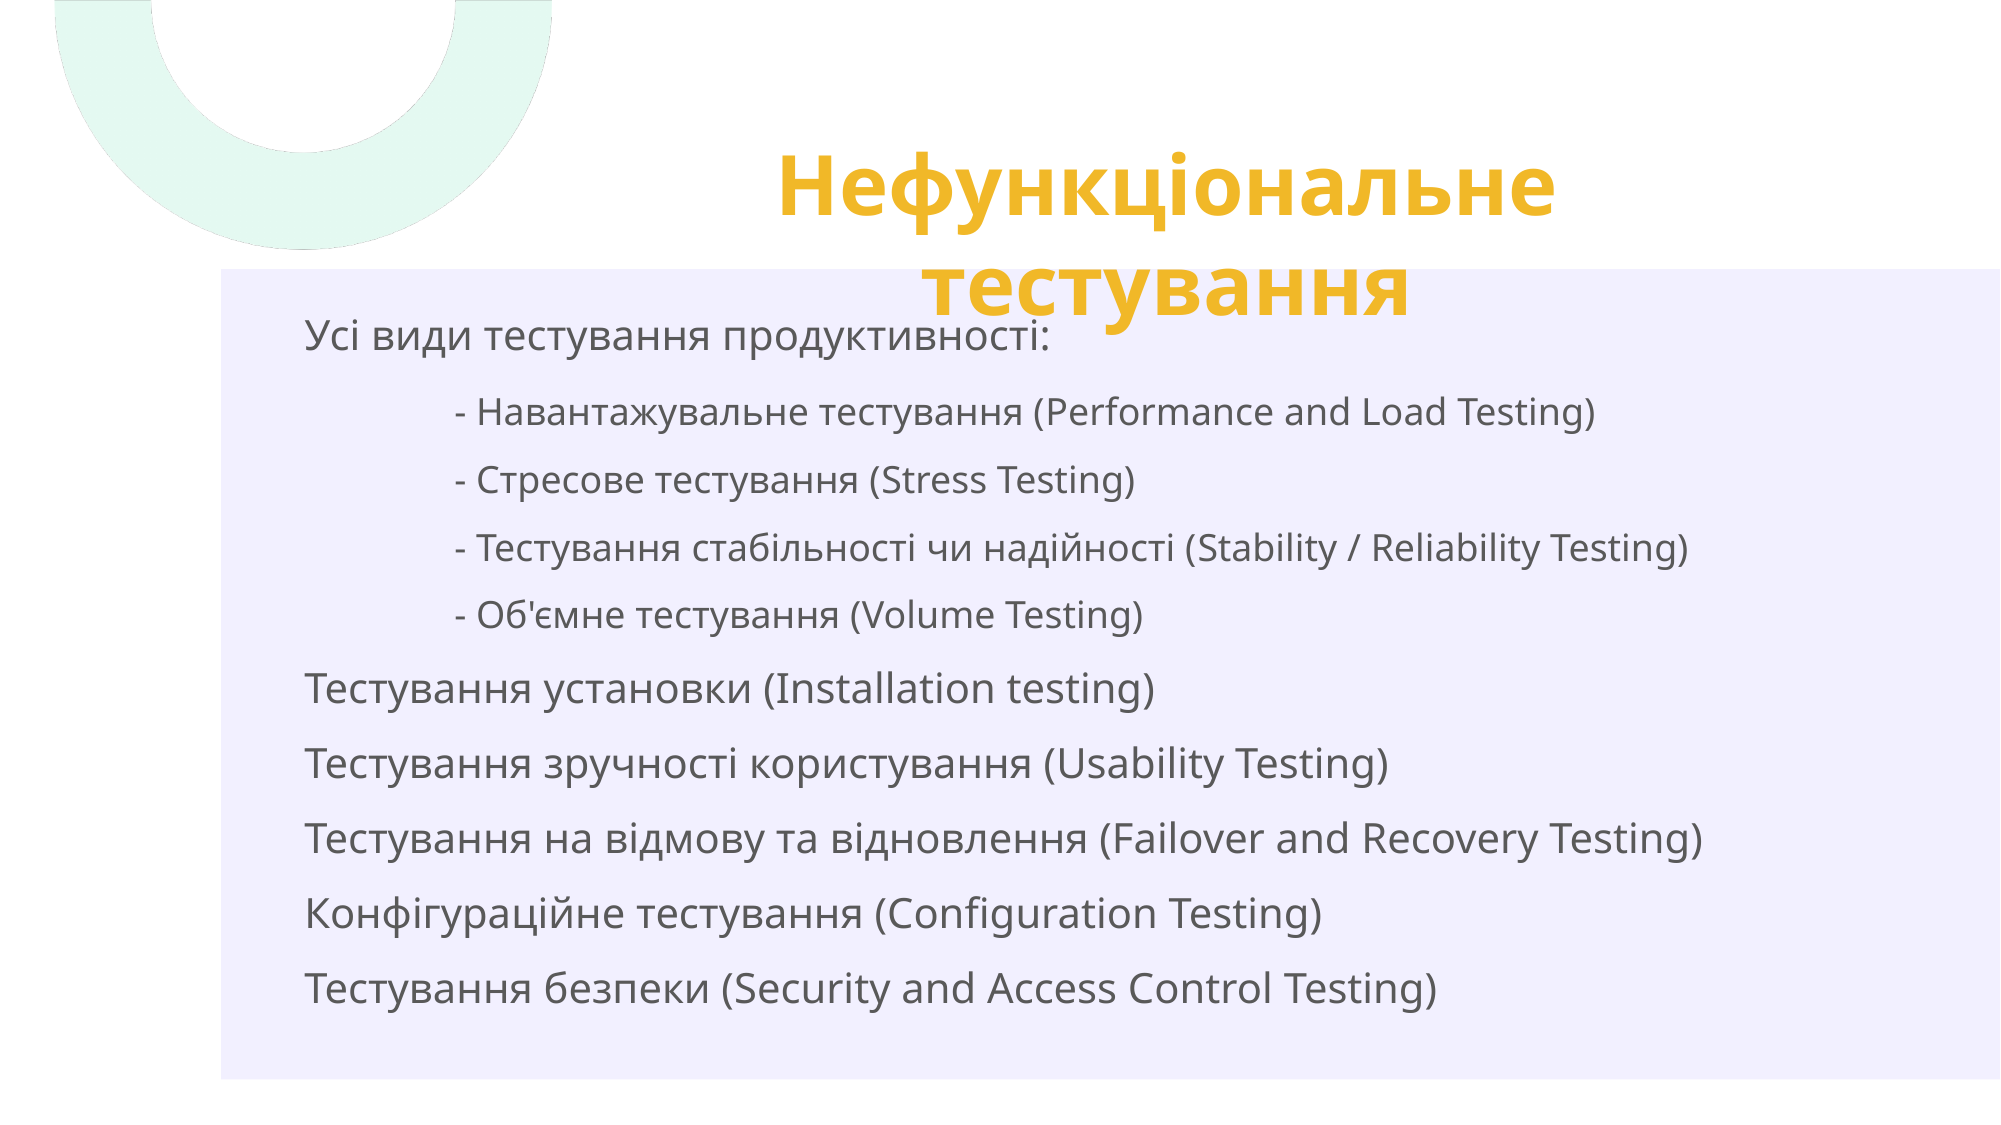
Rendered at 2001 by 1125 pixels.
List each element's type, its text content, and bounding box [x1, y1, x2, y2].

text_box Усі види тестування продуктивності: - Навантажувальне тестування (Performance and Load Testing) - Стресове тестування (Stress Testing) - Тестування стабільності чи надійності (Stability / Reliability Testing) - Об'ємне тестування (Volume Testing) Тестування установки (Installation testing) Тестування зручності користування (Usability Testing) Тестування на відмову та відновлення (Failover and Recovery Testing) Конфігураційне тестування (Configuration Testing) Тестування безпеки (Security and Access Control Testing) [289, 269, 1932, 1044]
text_box Нефункціональне тестування [529, 124, 1805, 258]
text_box [221, 269, 2000, 1080]
picture [55, 0, 551, 374]
